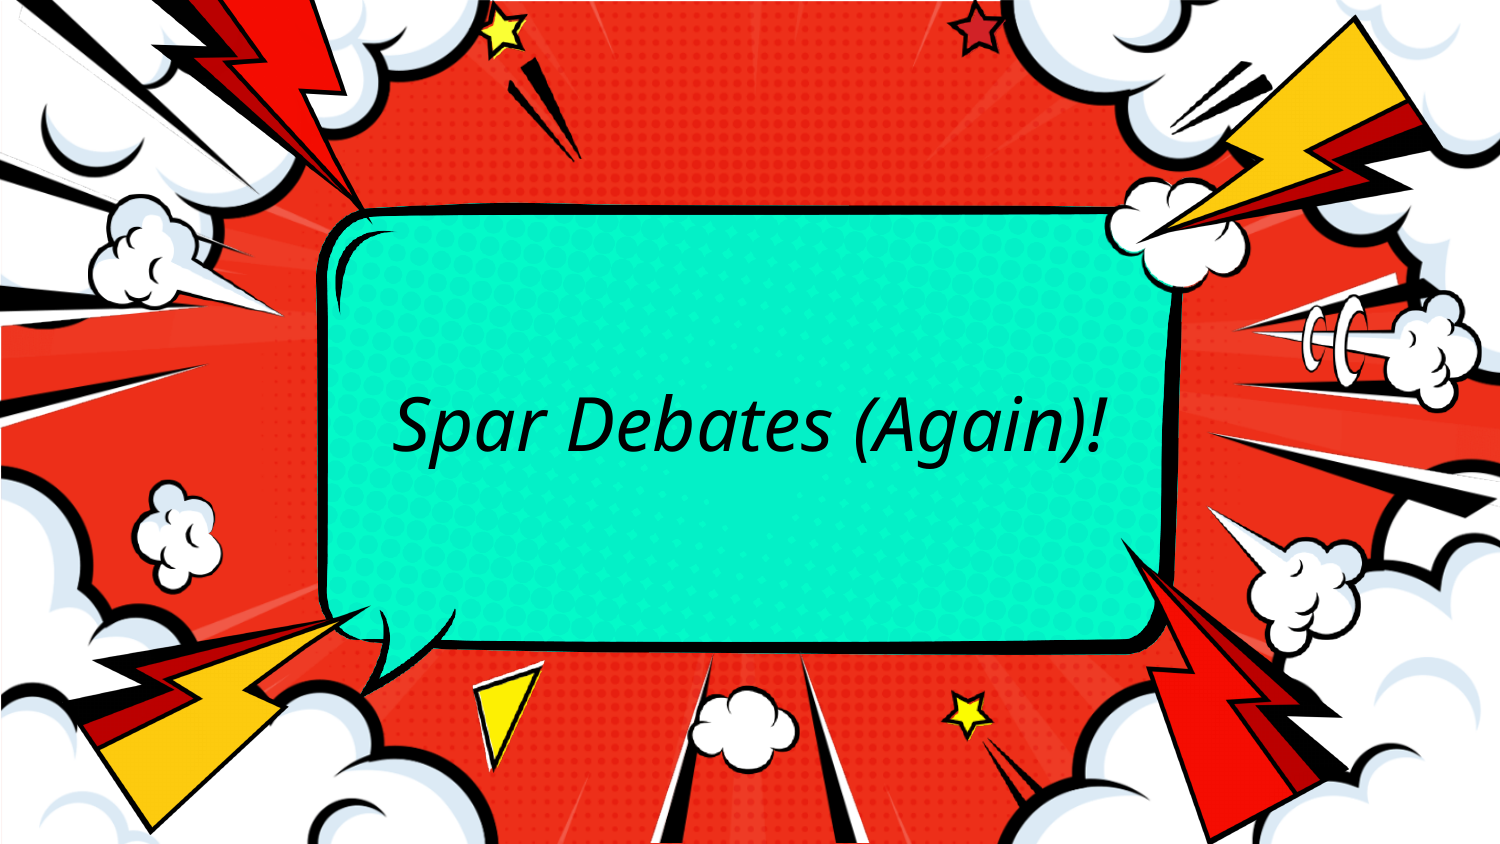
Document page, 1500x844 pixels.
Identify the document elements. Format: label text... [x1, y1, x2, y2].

picture [0, 0, 1500, 844]
text_box Spar Debates (Again)! [374, 325, 1125, 519]
